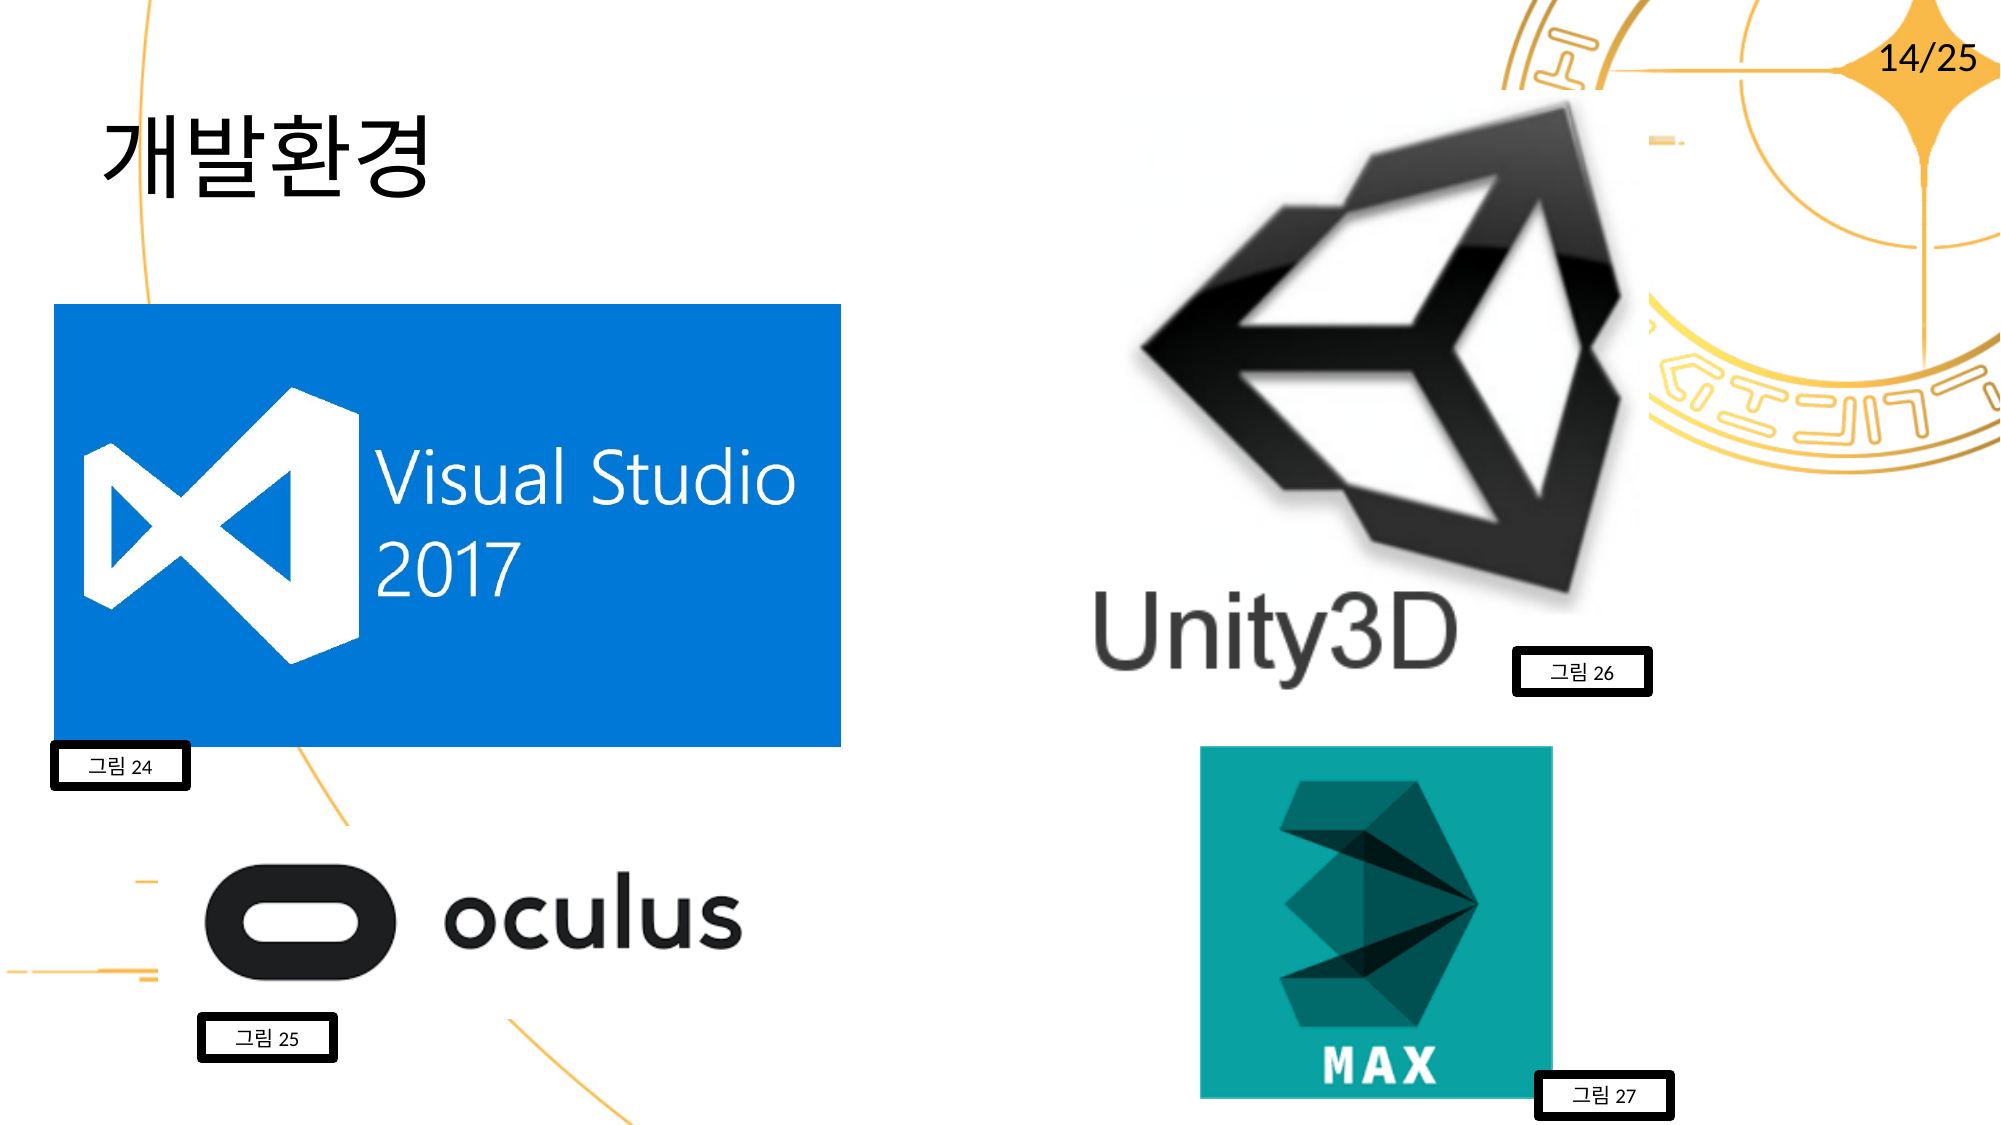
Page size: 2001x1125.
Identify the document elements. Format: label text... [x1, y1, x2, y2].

text_box 그림25 [200, 1027, 335, 1061]
text_box 그림27 [1536, 1072, 1672, 1119]
text_box 그림24 [53, 754, 188, 789]
text_box 14/25 [1862, 22, 1994, 88]
picture [0, 0, 2001, 1125]
title 개발환경 [84, 52, 1810, 271]
